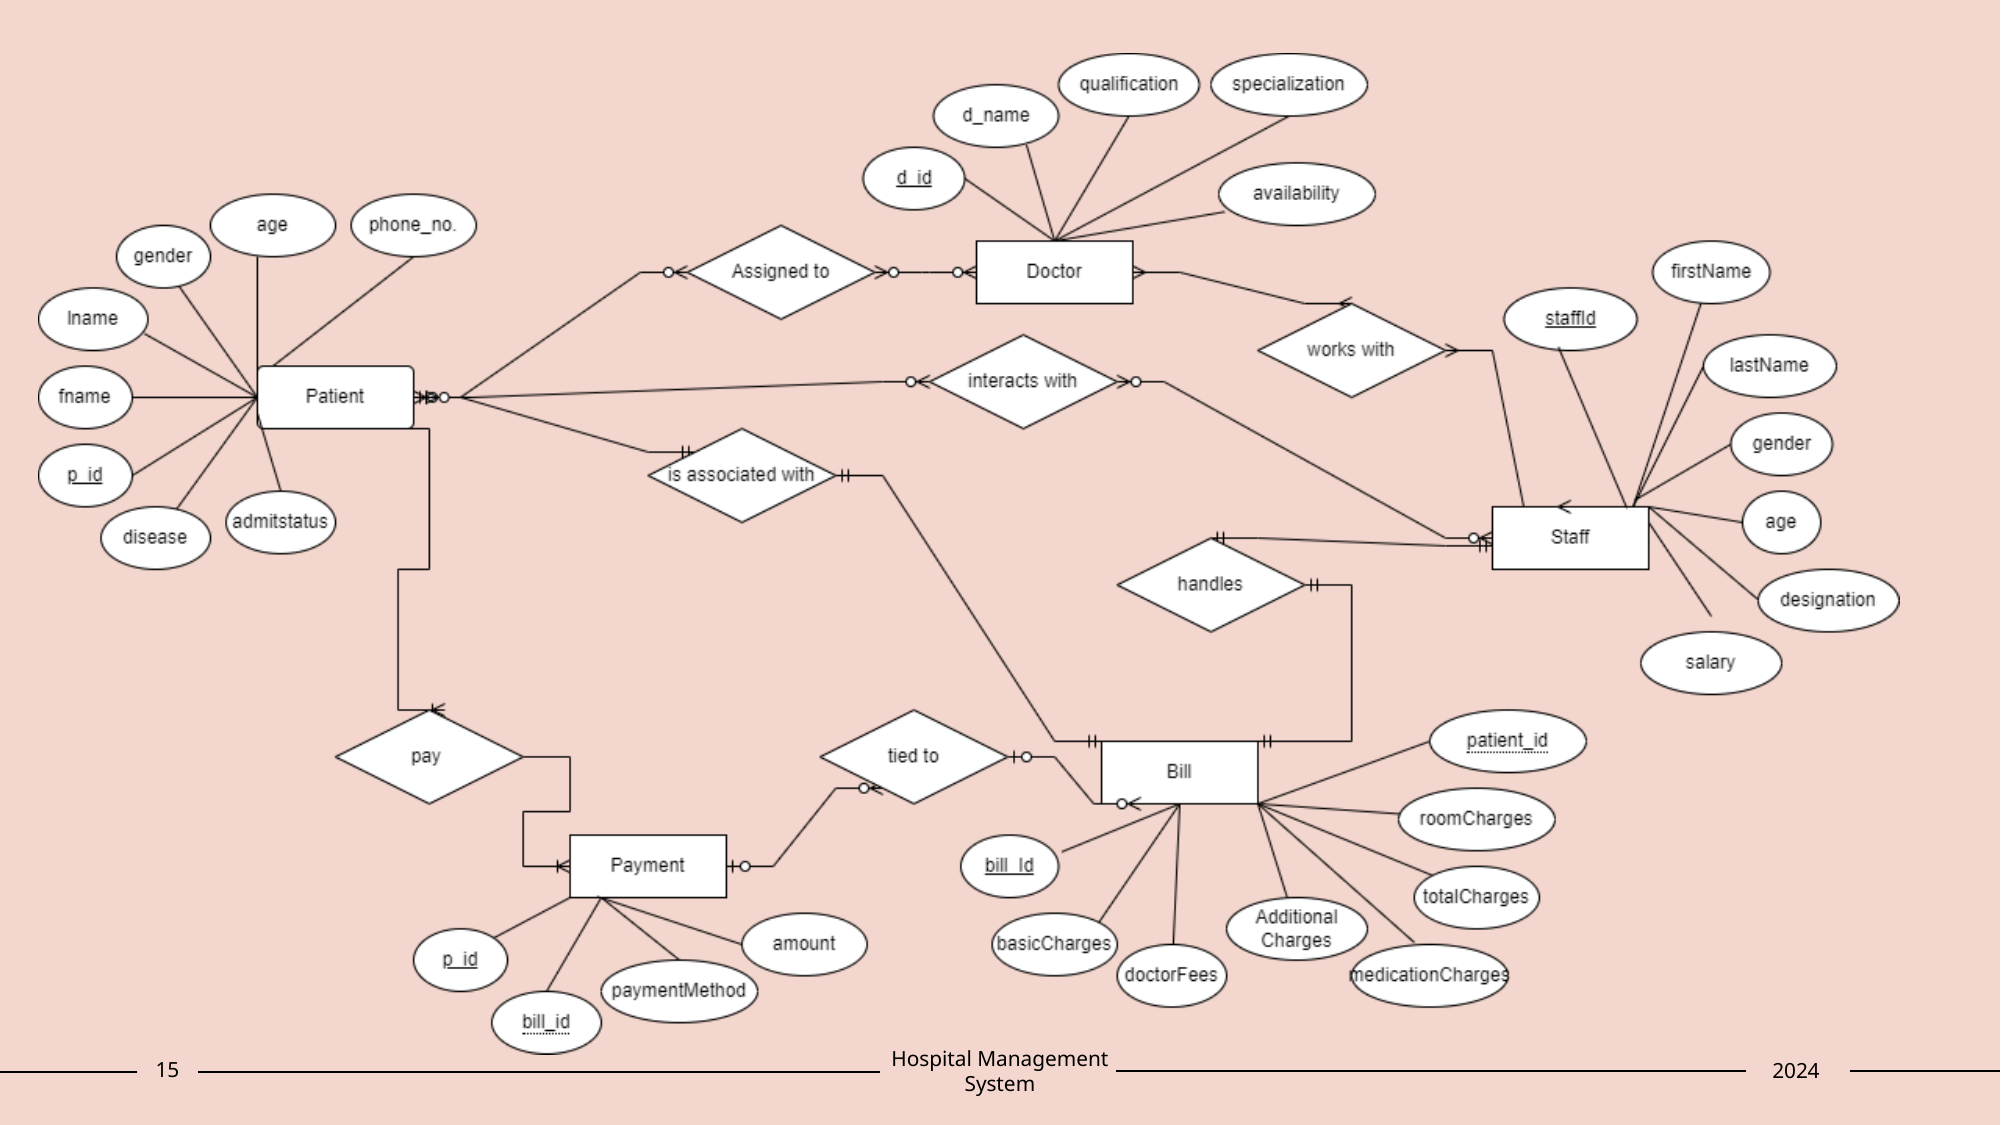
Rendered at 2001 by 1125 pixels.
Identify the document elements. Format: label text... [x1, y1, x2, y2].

slide_number 15 [137, 1055, 198, 1091]
picture [38, 53, 1900, 1055]
footer Hospital Management System [879, 1055, 1120, 1091]
slide_number 2024 [1743, 1055, 1849, 1091]
